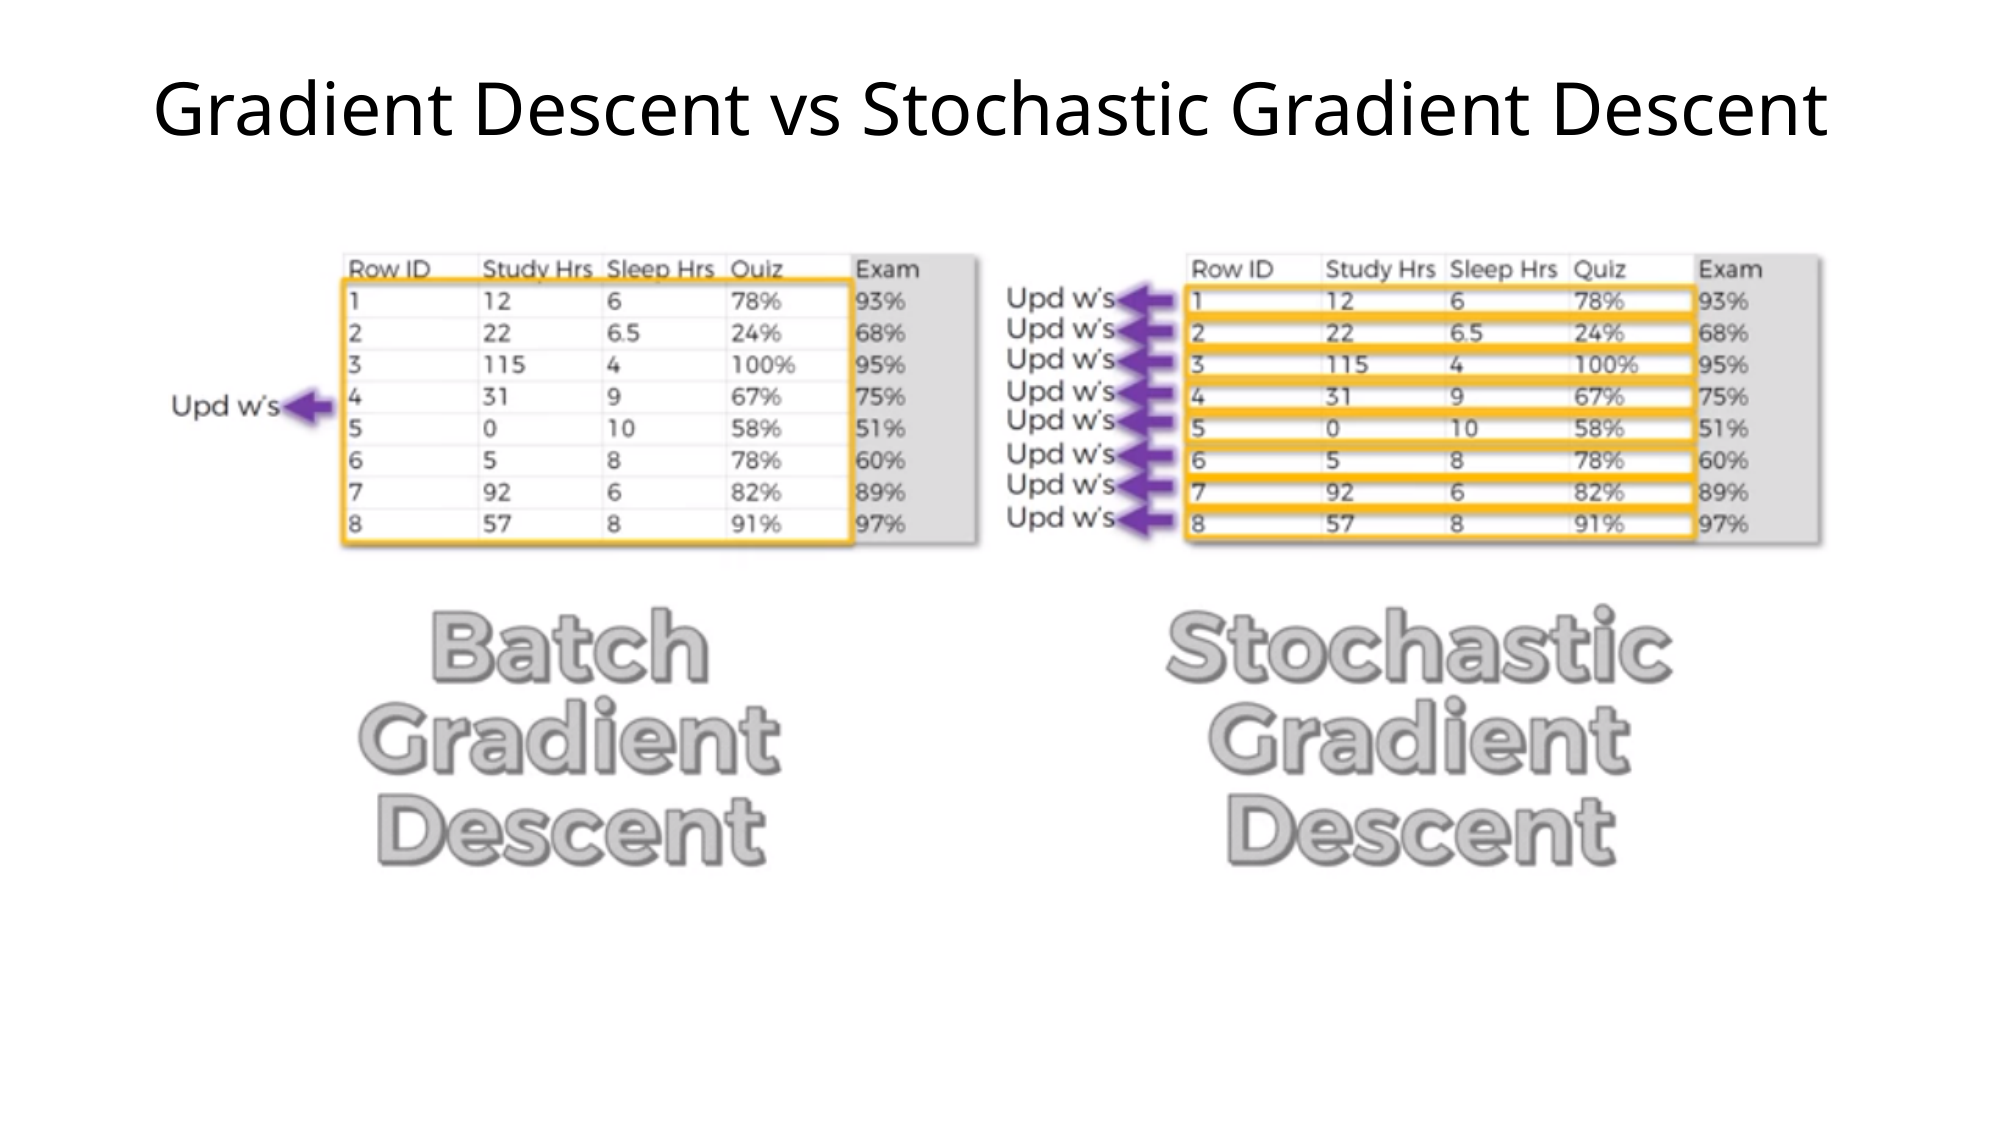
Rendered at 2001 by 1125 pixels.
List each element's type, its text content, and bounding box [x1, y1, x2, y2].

picture [168, 232, 1832, 893]
title Gradient Descent vs Stochastic Gradient Descent [137, 59, 1863, 164]
